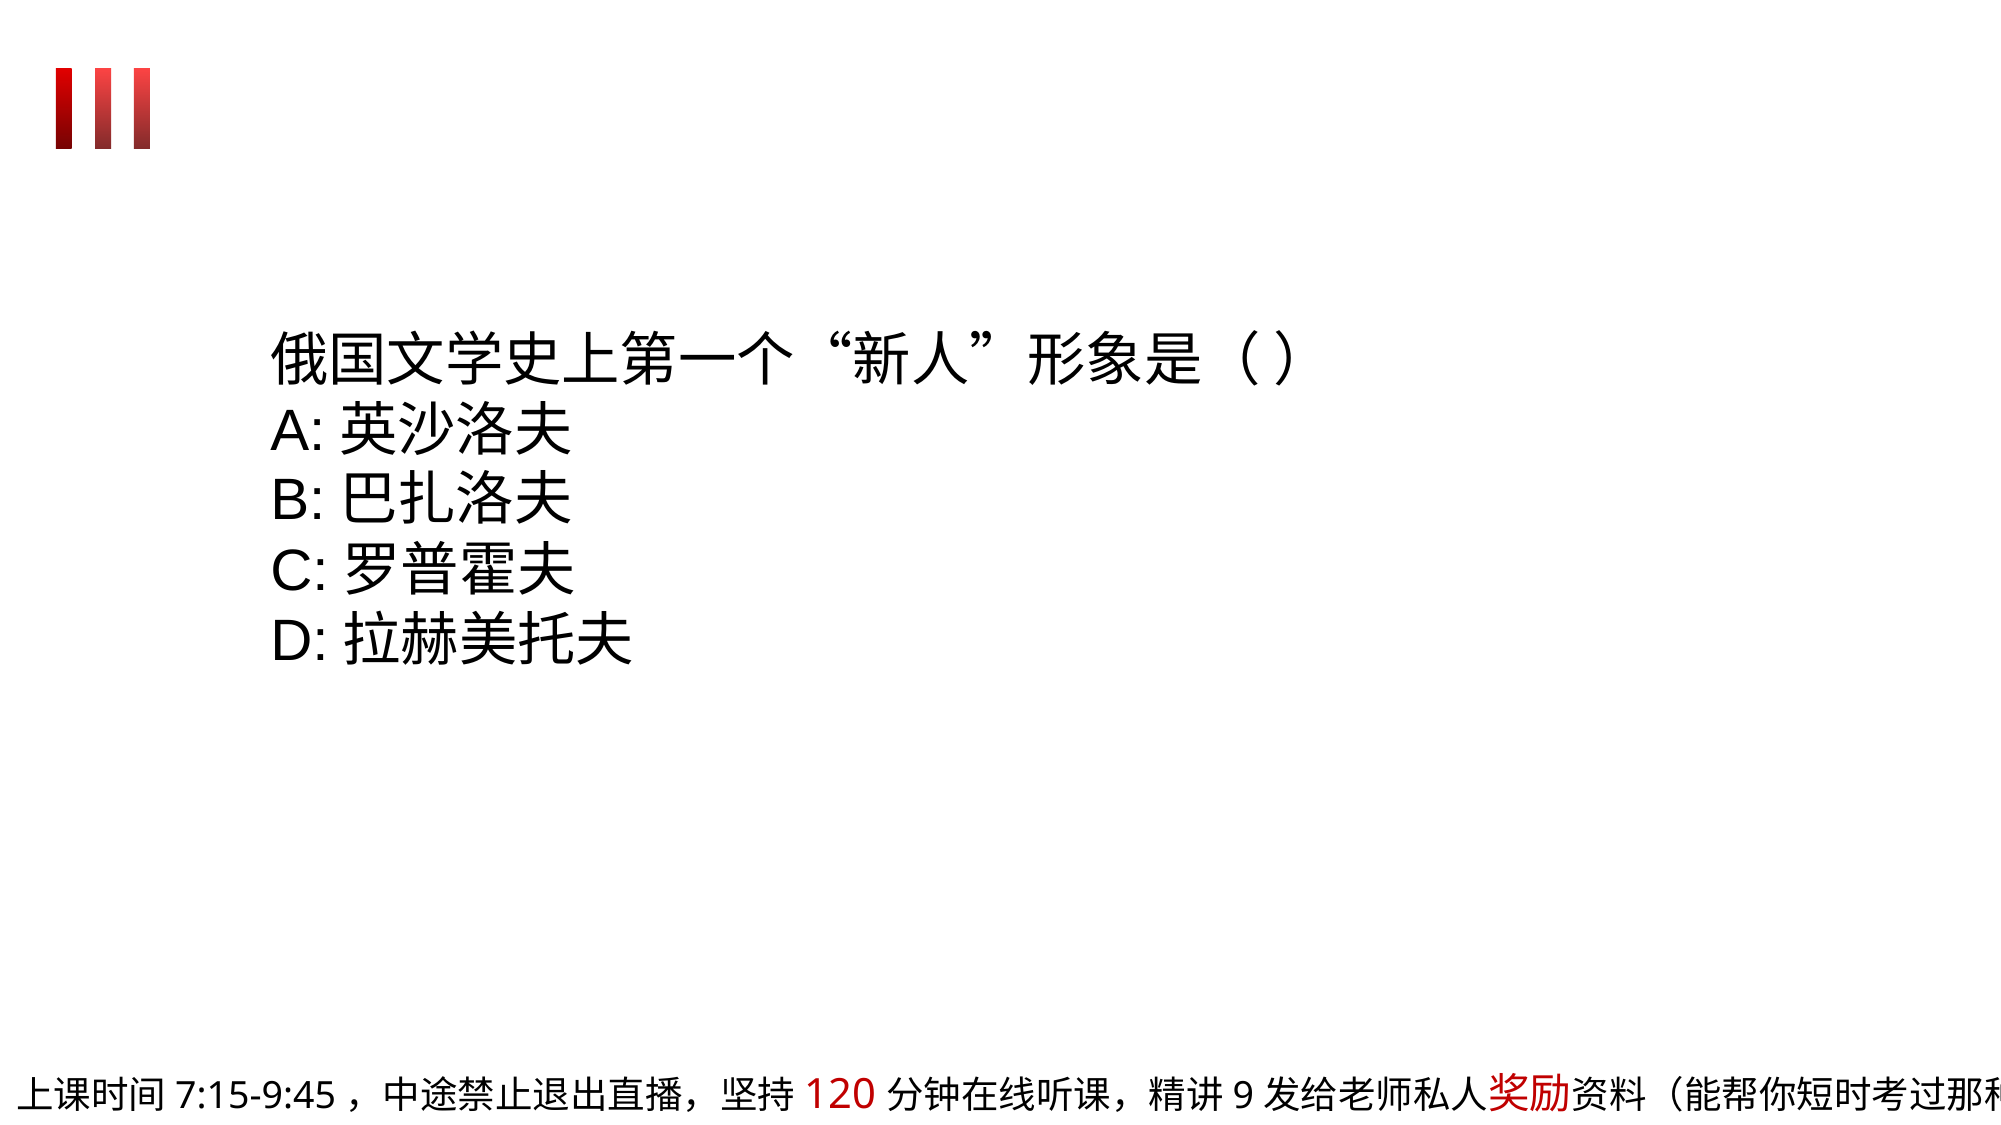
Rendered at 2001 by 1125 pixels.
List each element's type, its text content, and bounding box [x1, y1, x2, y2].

text_box 俄国文学史上第一个“新人”形象是（ ） A:英沙洛夫 B:巴扎洛夫 C:罗普霍夫 D:拉赫美托夫 [255, 314, 1626, 679]
